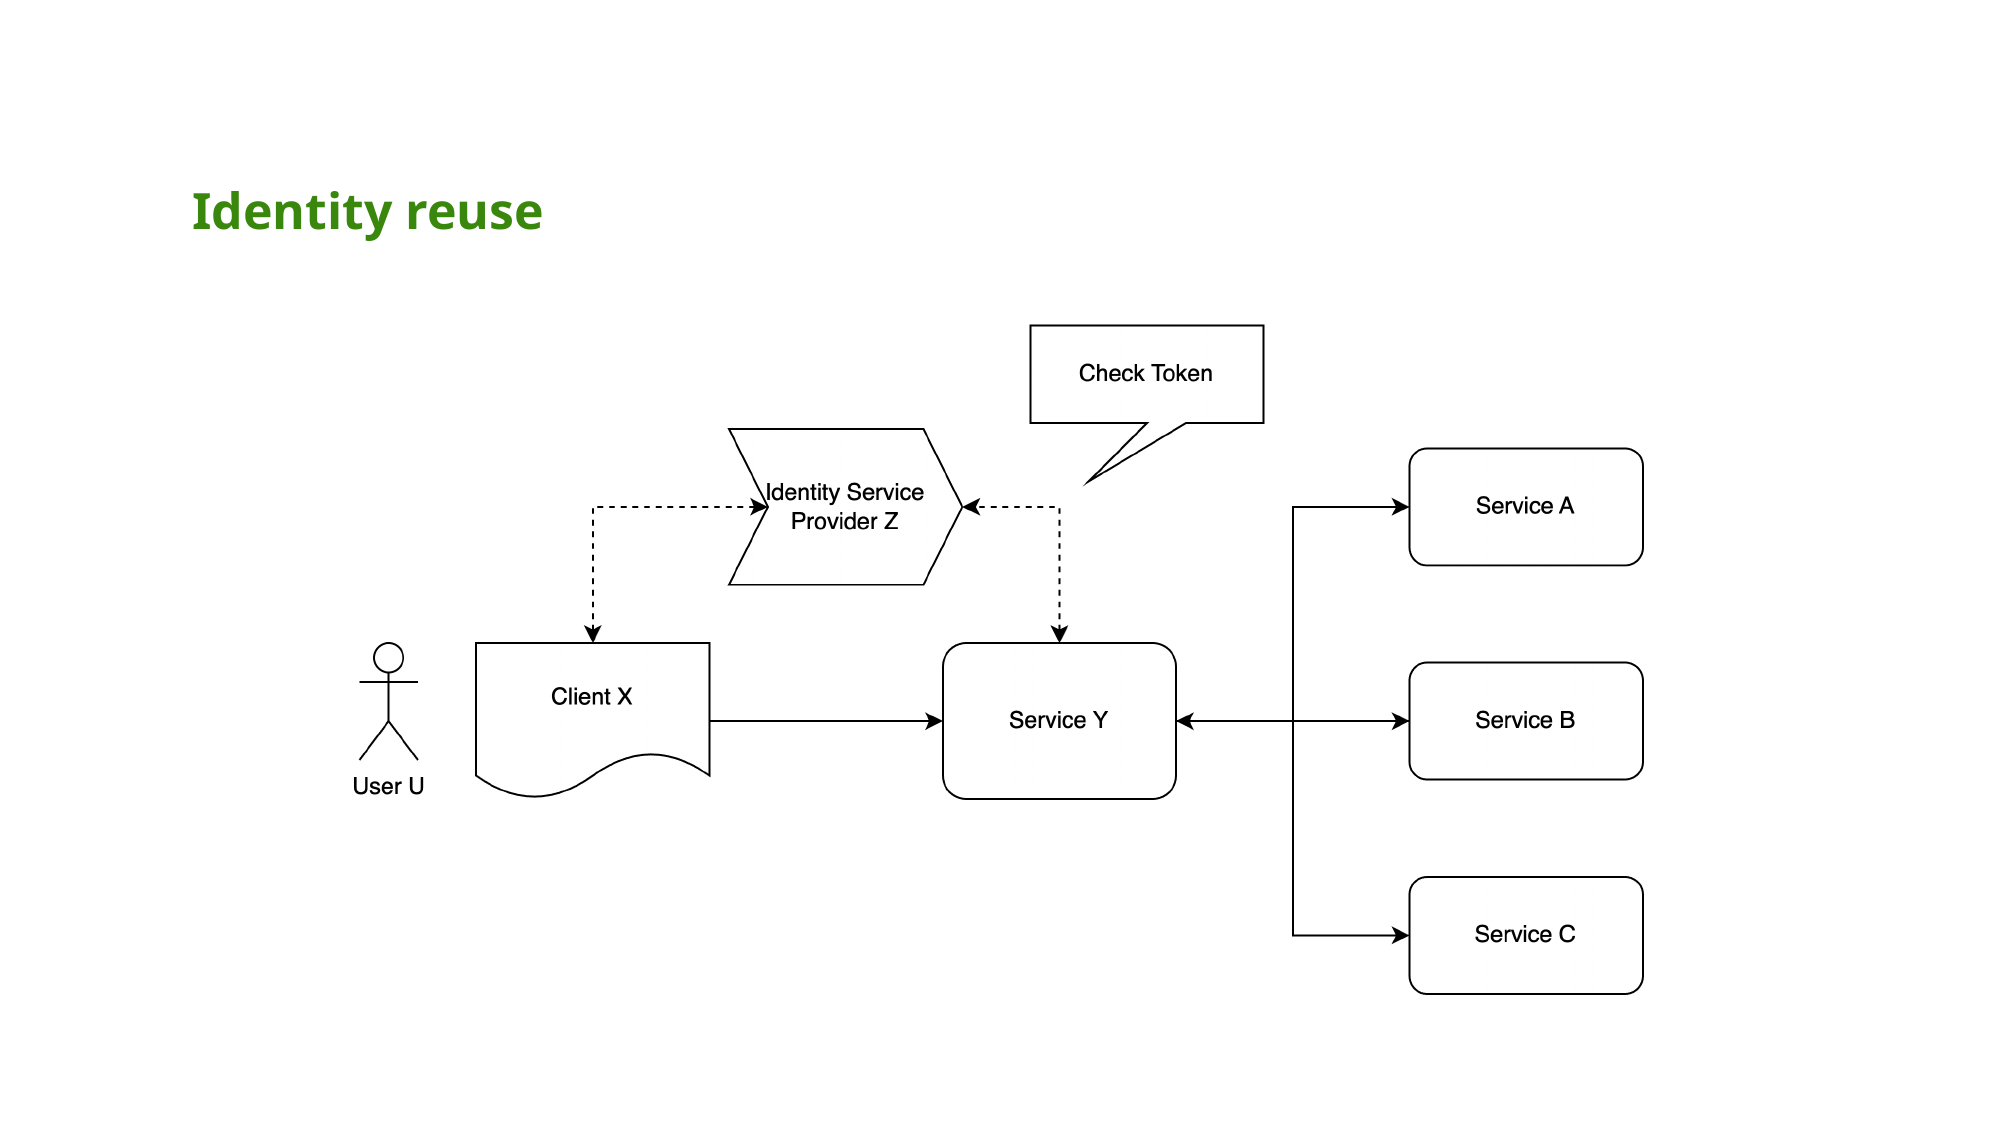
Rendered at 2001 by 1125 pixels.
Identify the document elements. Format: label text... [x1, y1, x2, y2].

title Identity reuse [177, 141, 1819, 248]
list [332, 305, 1663, 1014]
